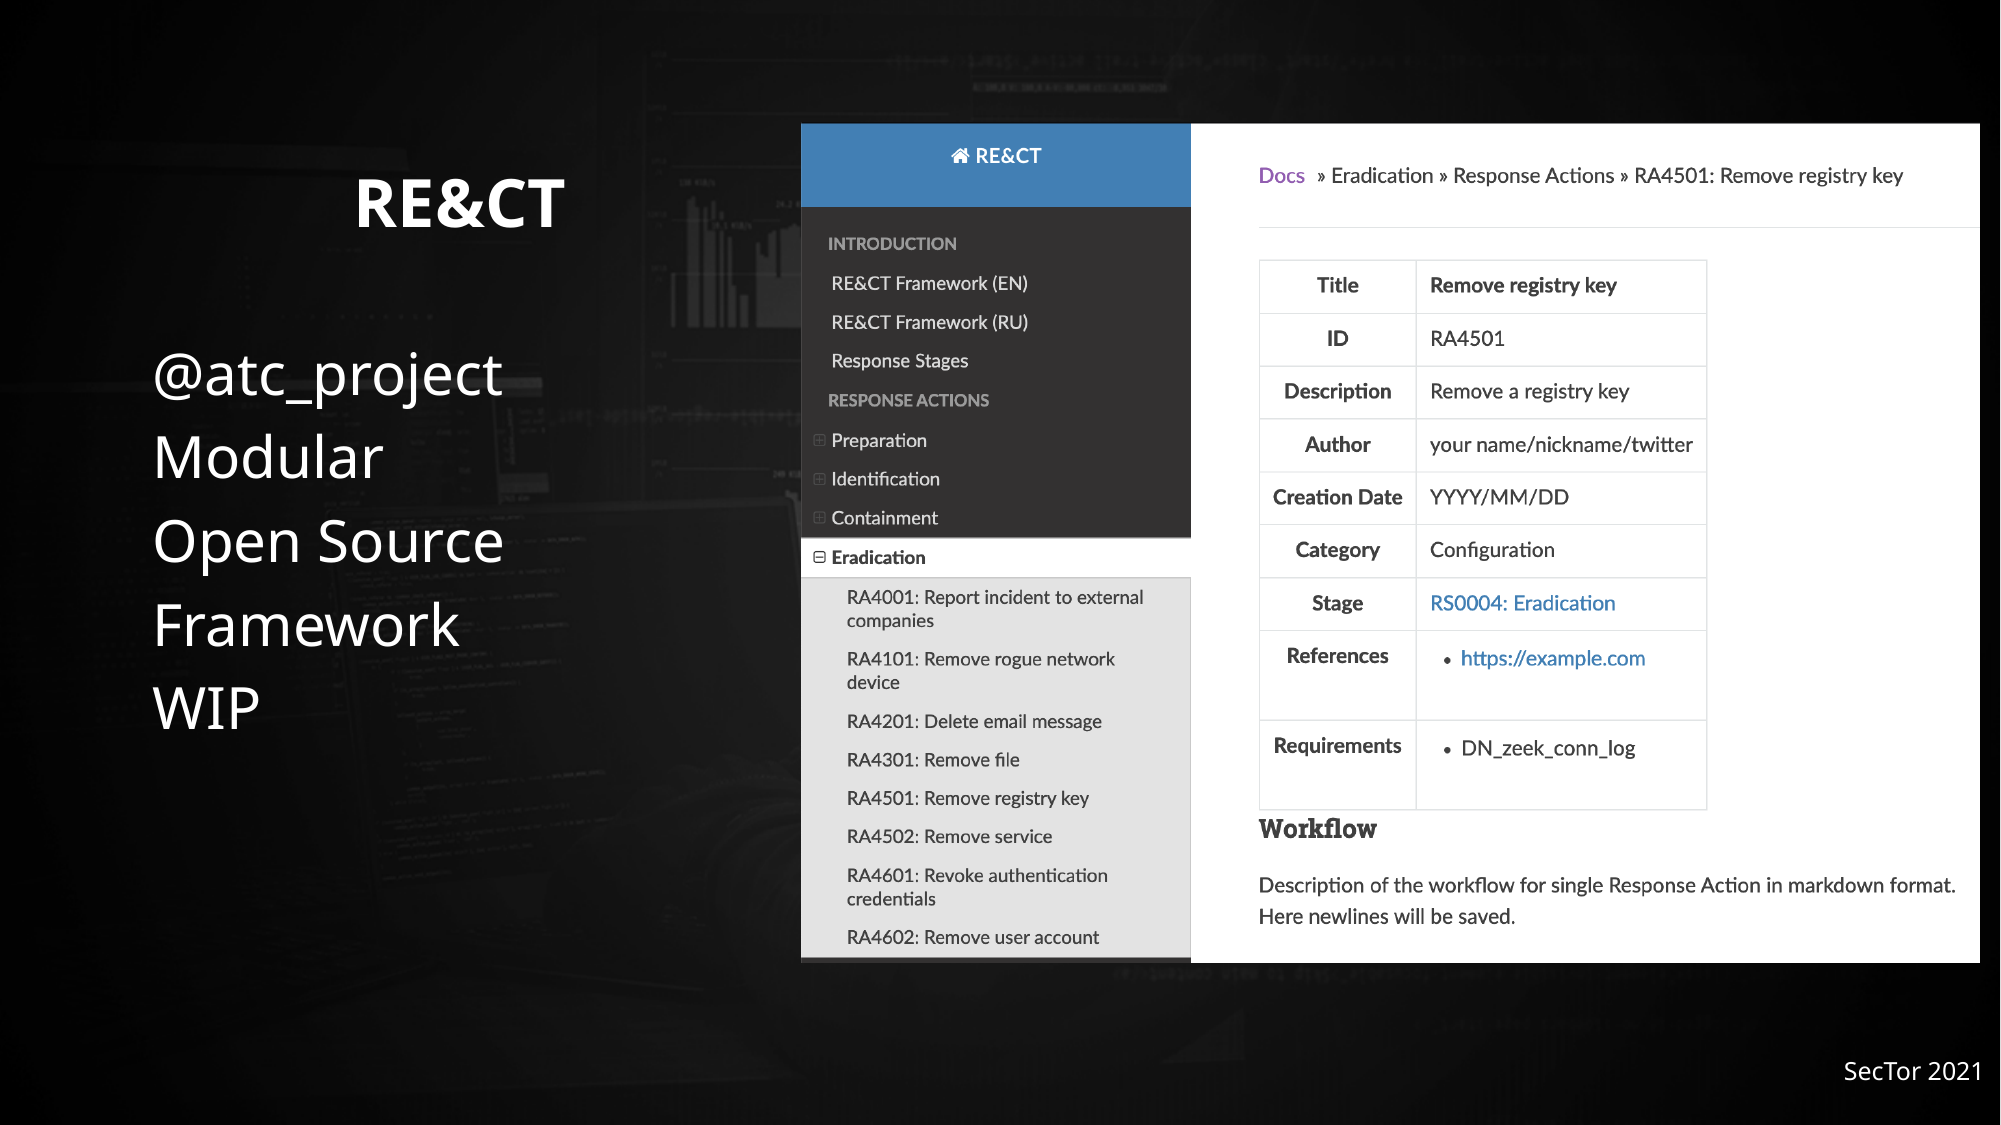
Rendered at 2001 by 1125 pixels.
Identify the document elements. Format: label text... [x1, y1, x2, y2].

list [801, 122, 1980, 963]
picture [0, 0, 2001, 1125]
list @atc_project Modular Open Source Framework WIP [137, 337, 783, 963]
title RE&CT [137, 75, 783, 337]
footer SecTor 2021 [1325, 1042, 2000, 1103]
